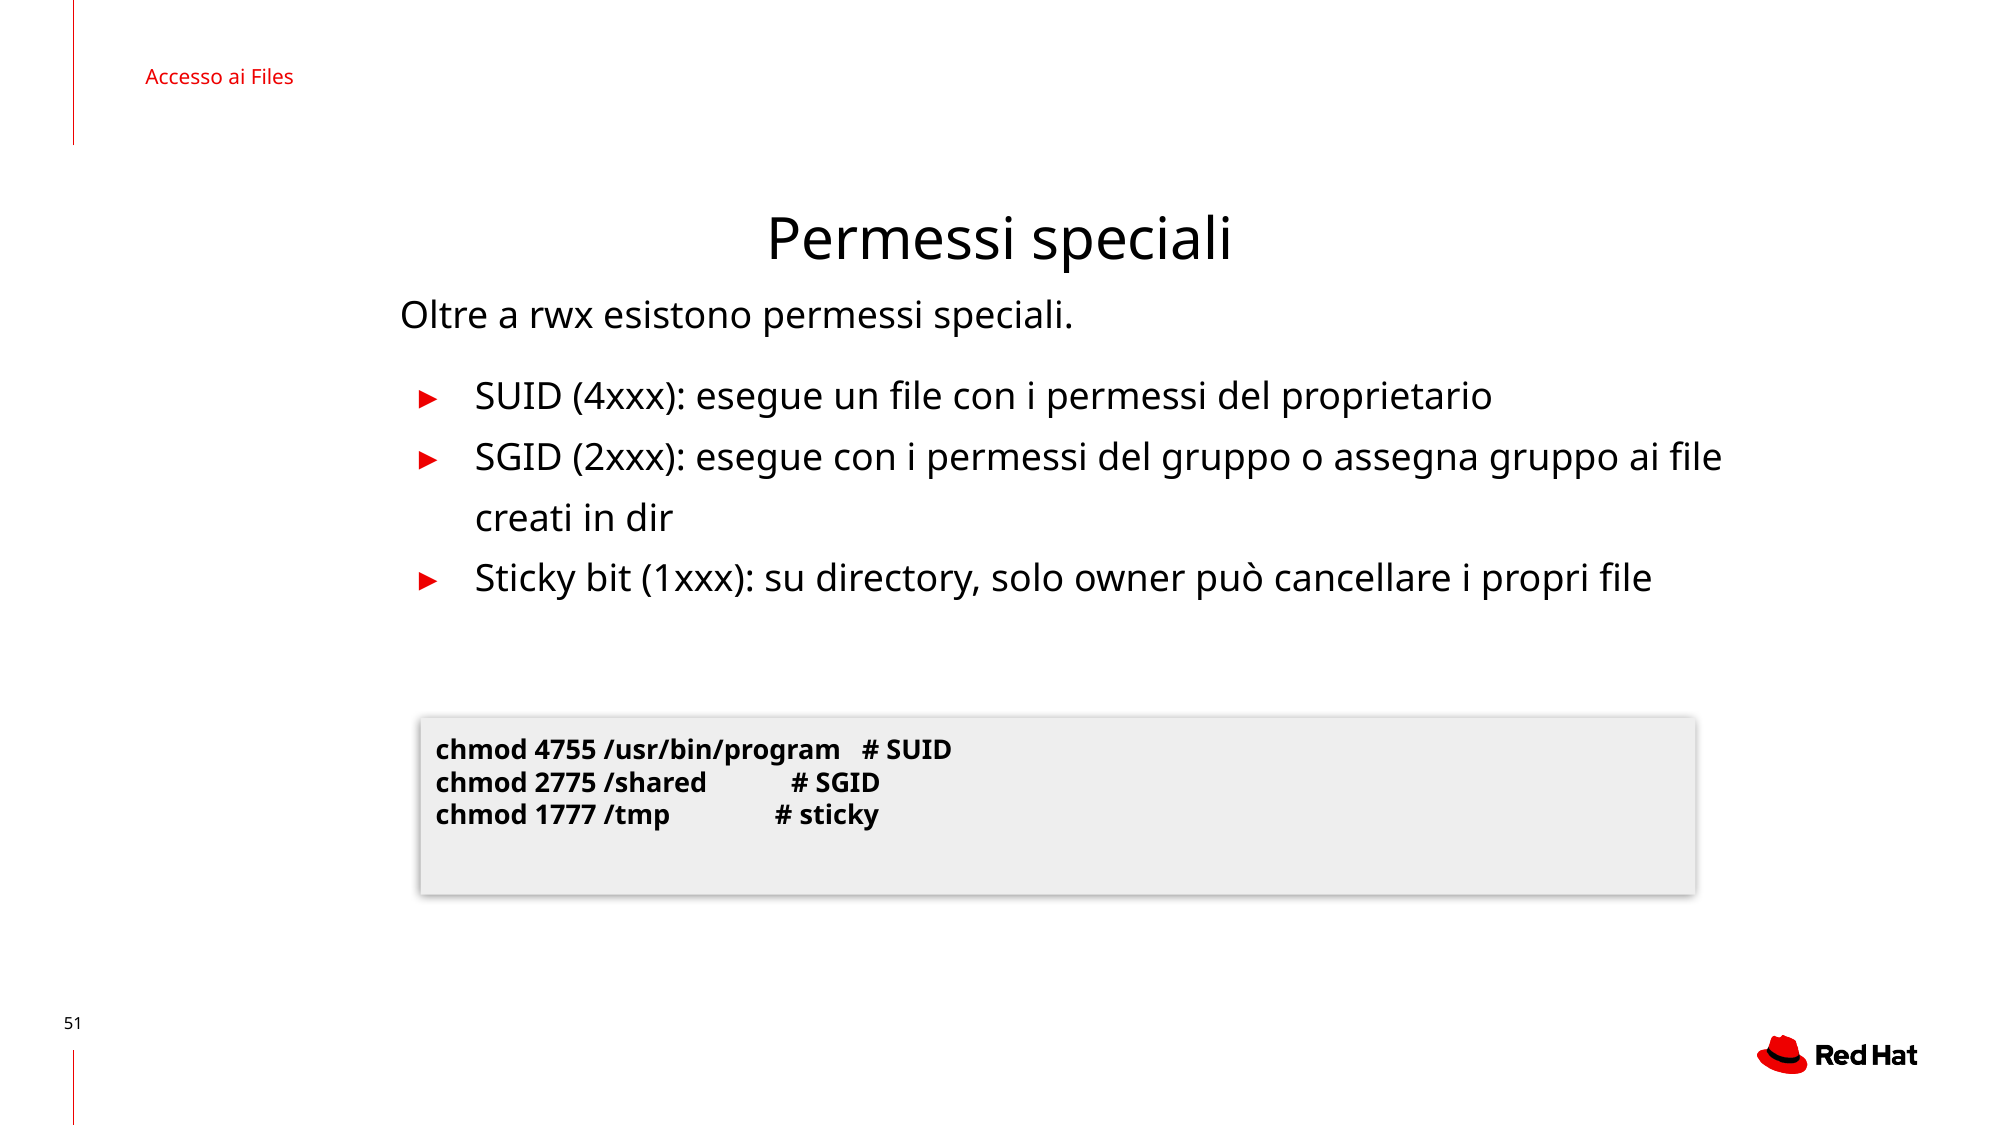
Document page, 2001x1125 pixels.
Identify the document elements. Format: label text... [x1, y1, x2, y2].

slide_number ‹#› [13, 1012, 134, 1036]
title Permessi speciali [145, 180, 1855, 272]
list Oltre a rwx esistono permessi speciali. SUID (4xxx): esegue un file con i permessi del proprietario SGID (2xxx): esegue con i permessi del gruppo o assegna gruppo ai file creati in dir Sticky bit (1xxx): su directory, solo owner può cancellare i propri file [399, 275, 1811, 673]
picture [1757, 1035, 1918, 1074]
subtitle Accesso ai Files [73, 9, 919, 143]
text_box chmod 4755 /usr/bin/program # SUID chmod 2775 /shared # SGID chmod 1777 /tmp # sticky [420, 717, 1696, 895]
